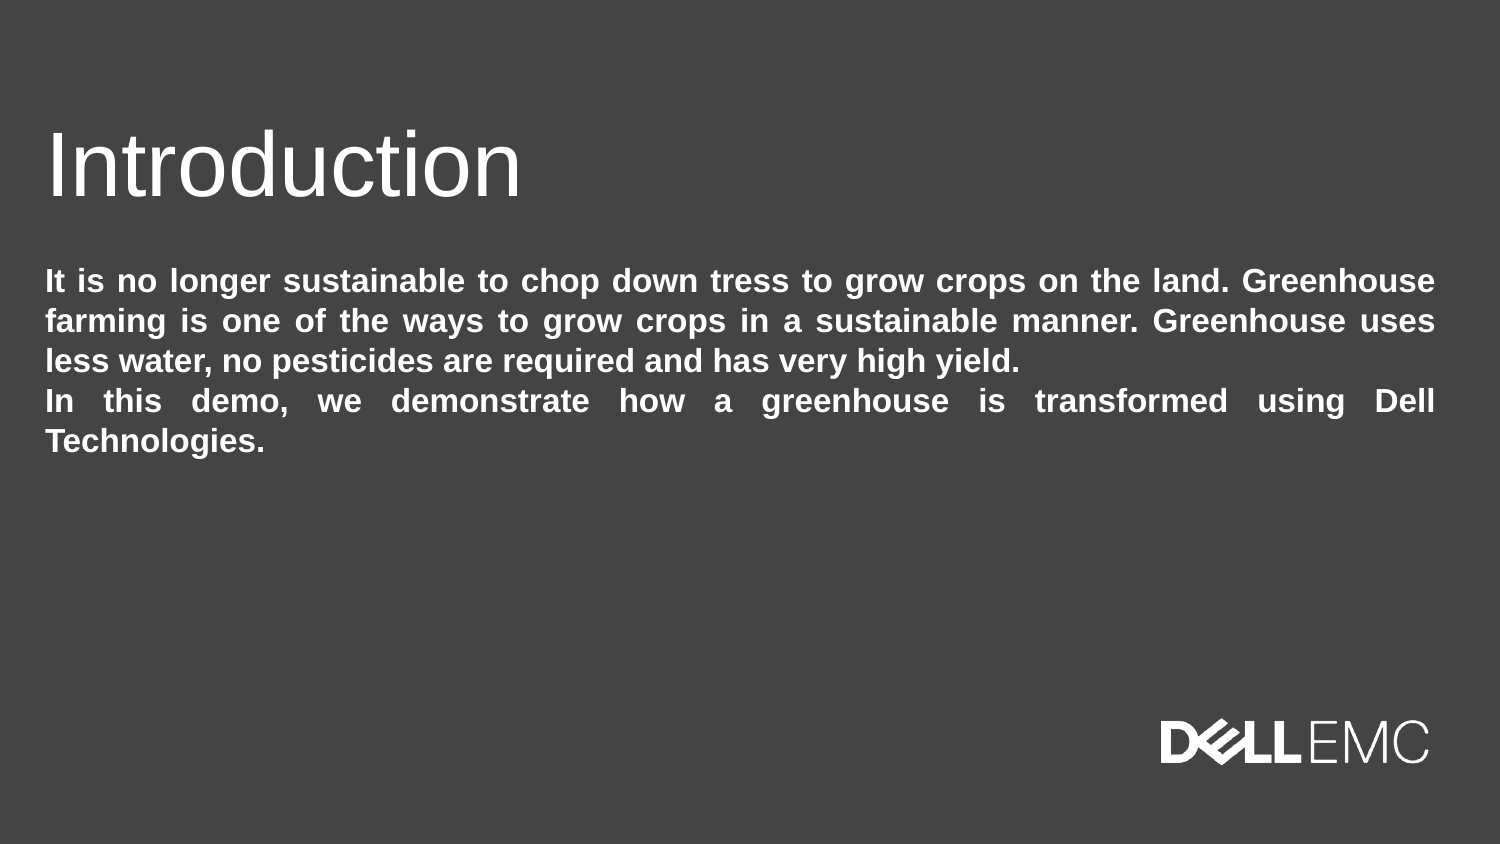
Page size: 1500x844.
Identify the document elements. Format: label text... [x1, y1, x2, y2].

subtitle It is no longer sustainable to chop down tress to grow crops on the land. Greenhouse farming is one of the ways to grow crops in a sustainable manner. Greenhouse uses less water, no pesticides are required and has very high yield. In this demo, we demonstrate how a greenhouse is transformed using Dell Technologies. [45, 259, 1438, 575]
title Introduction [45, 48, 899, 222]
picture [1161, 717, 1429, 766]
